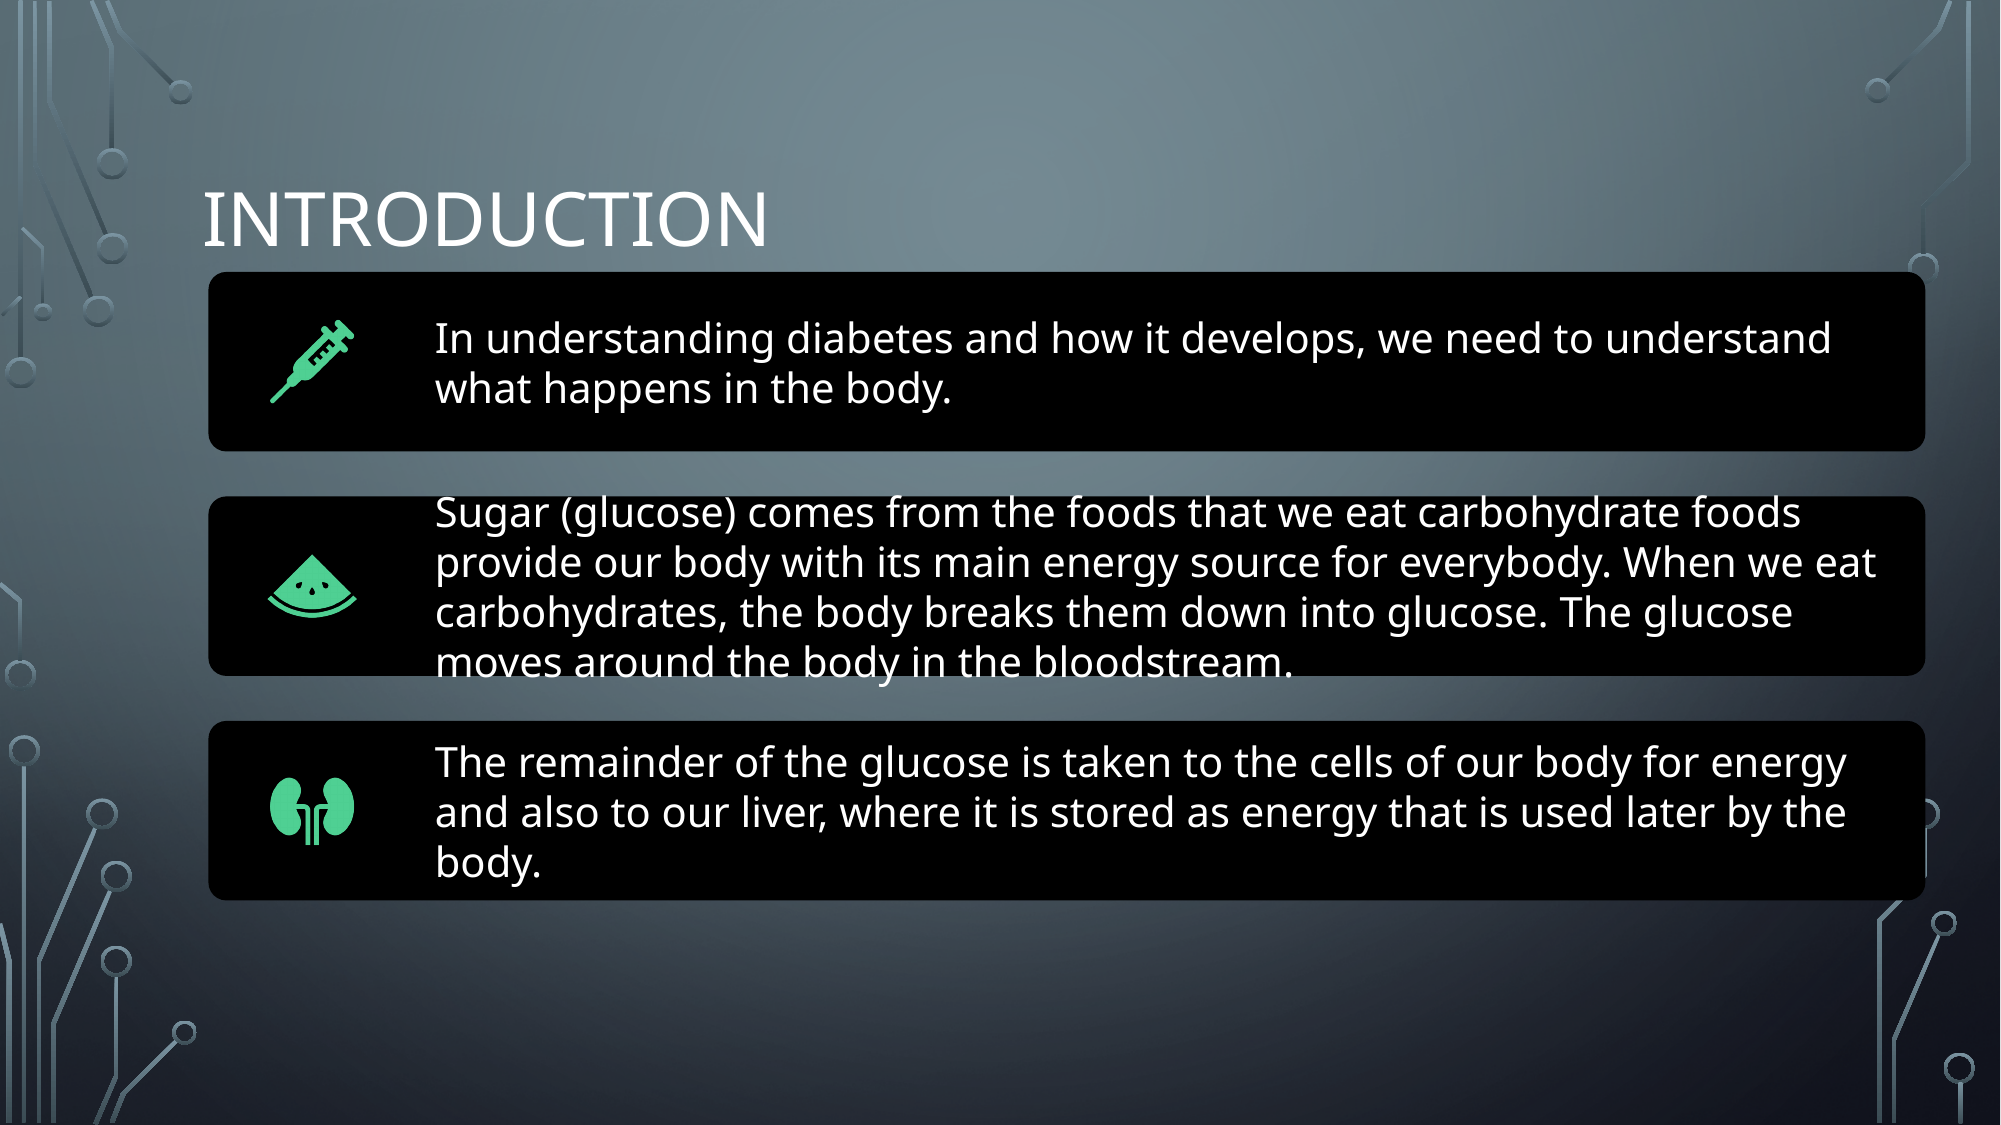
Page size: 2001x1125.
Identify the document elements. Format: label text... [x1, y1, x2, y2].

title INTRODUCTION [187, 101, 1813, 344]
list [208, 271, 1926, 901]
